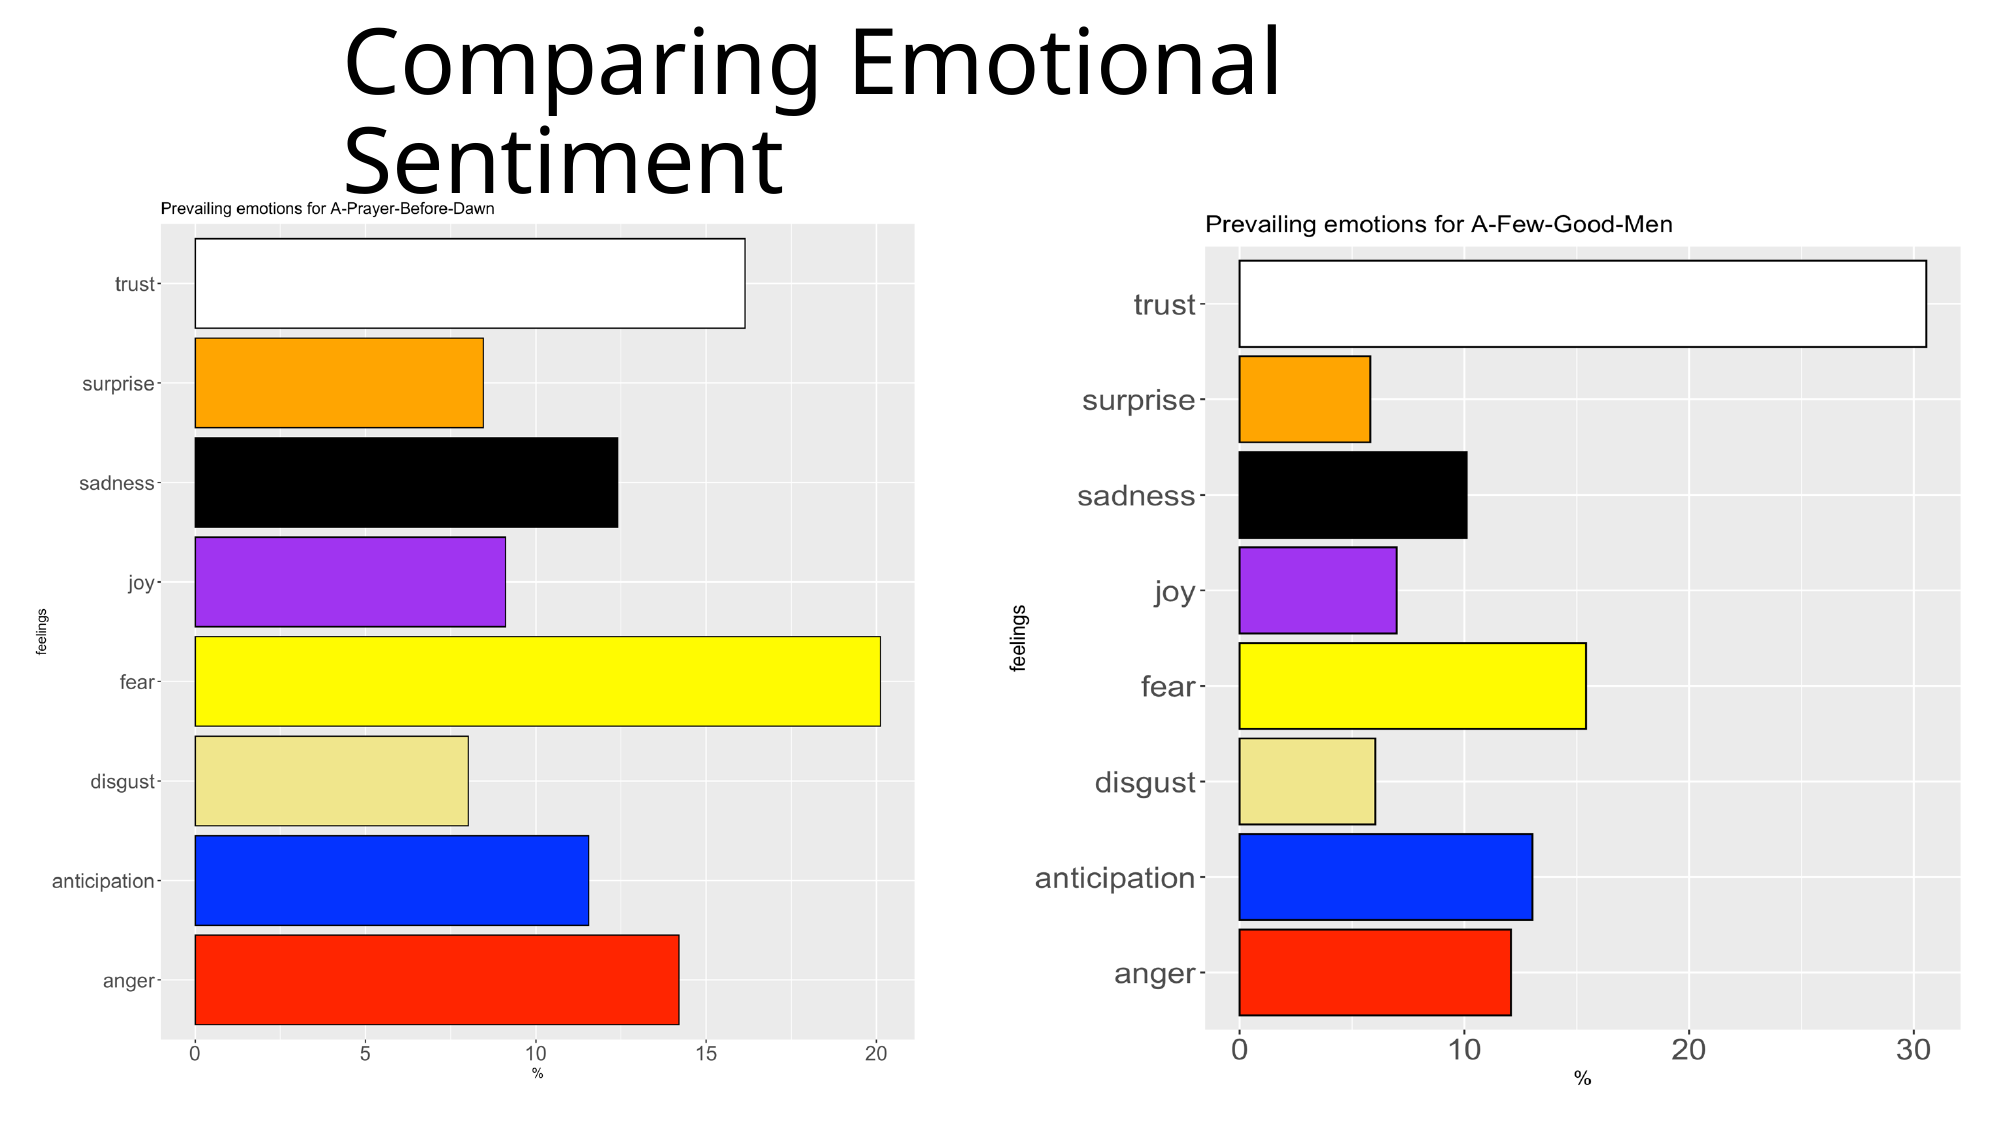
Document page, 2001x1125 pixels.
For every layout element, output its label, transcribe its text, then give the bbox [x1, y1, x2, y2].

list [999, 205, 1971, 1098]
picture [29, 195, 921, 1087]
title Comparing Emotional Sentiment [327, 5, 1673, 223]
